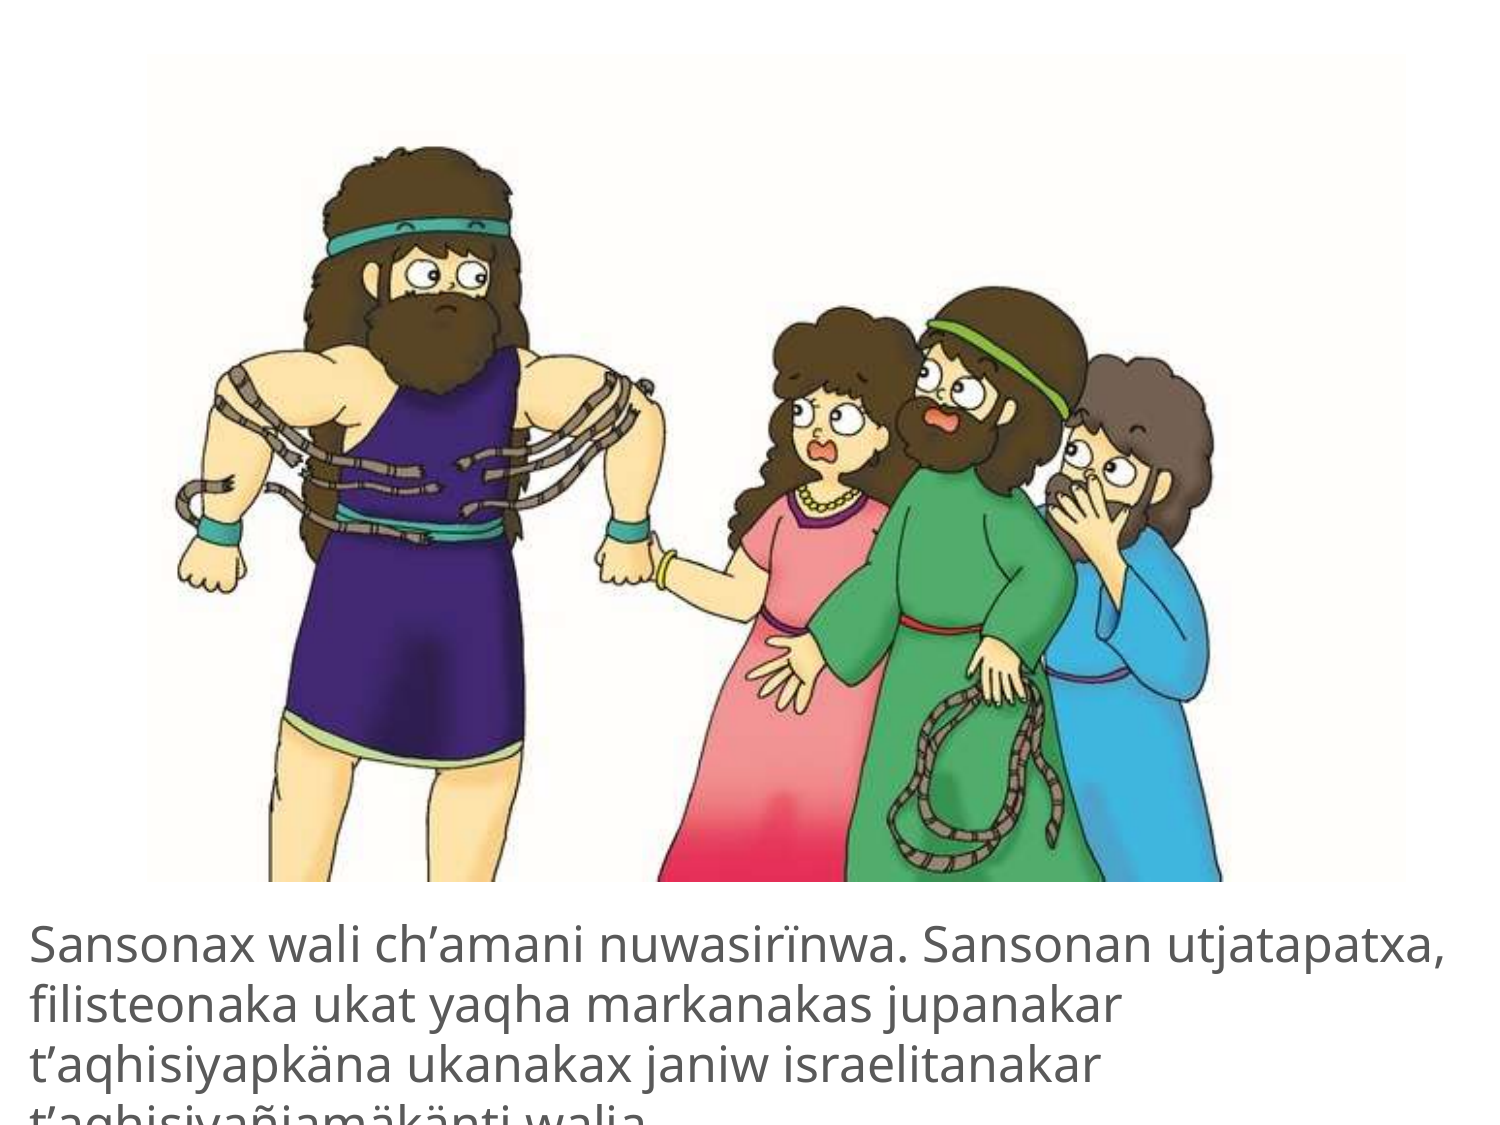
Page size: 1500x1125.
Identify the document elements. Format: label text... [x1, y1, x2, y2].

text_box Sansonax wali chʼamani nuwasirïnwa. Sansonan utjatapatxa, filisteonaka ukat yaqha markanakas jupanakar tʼaqhisiyapkäna ukanakax janiw israelitanakar tʼaqhisiyañjamäkänti walja. [14, 905, 1486, 1125]
picture [147, 54, 1406, 882]
